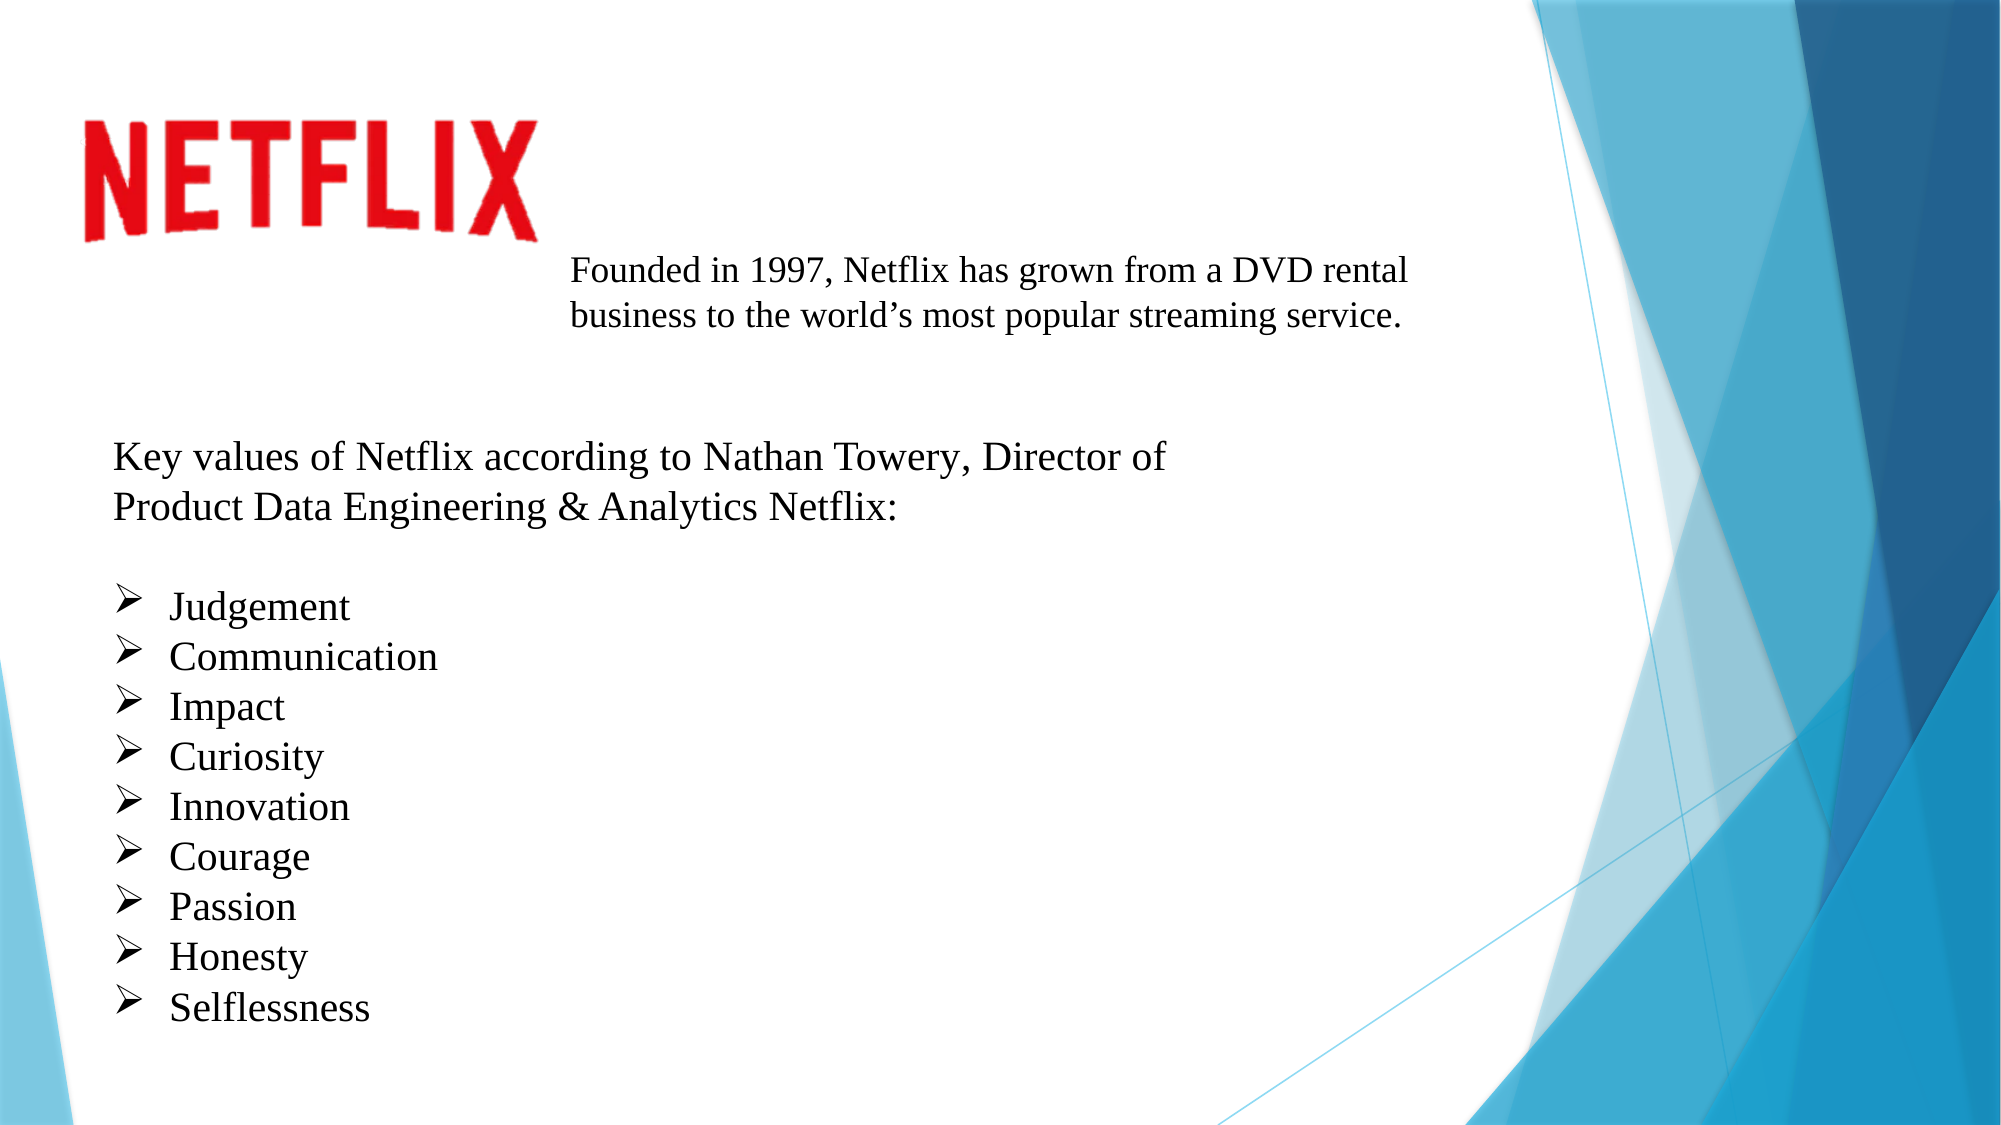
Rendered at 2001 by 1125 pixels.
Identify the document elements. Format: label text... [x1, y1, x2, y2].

text_box Founded in 1997, Netflix has grown from a DVD rental business to the world’s most popular streaming service. [581, 237, 1557, 343]
text_box Key values of Netflix according to Nathan Towery, Director of Product Data Engineering & Analytics Netflix: Judgement Communication Impact Curiosity Innovation Courage Passion Honesty Selflessness [98, 421, 1185, 1037]
picture [52, 0, 577, 438]
